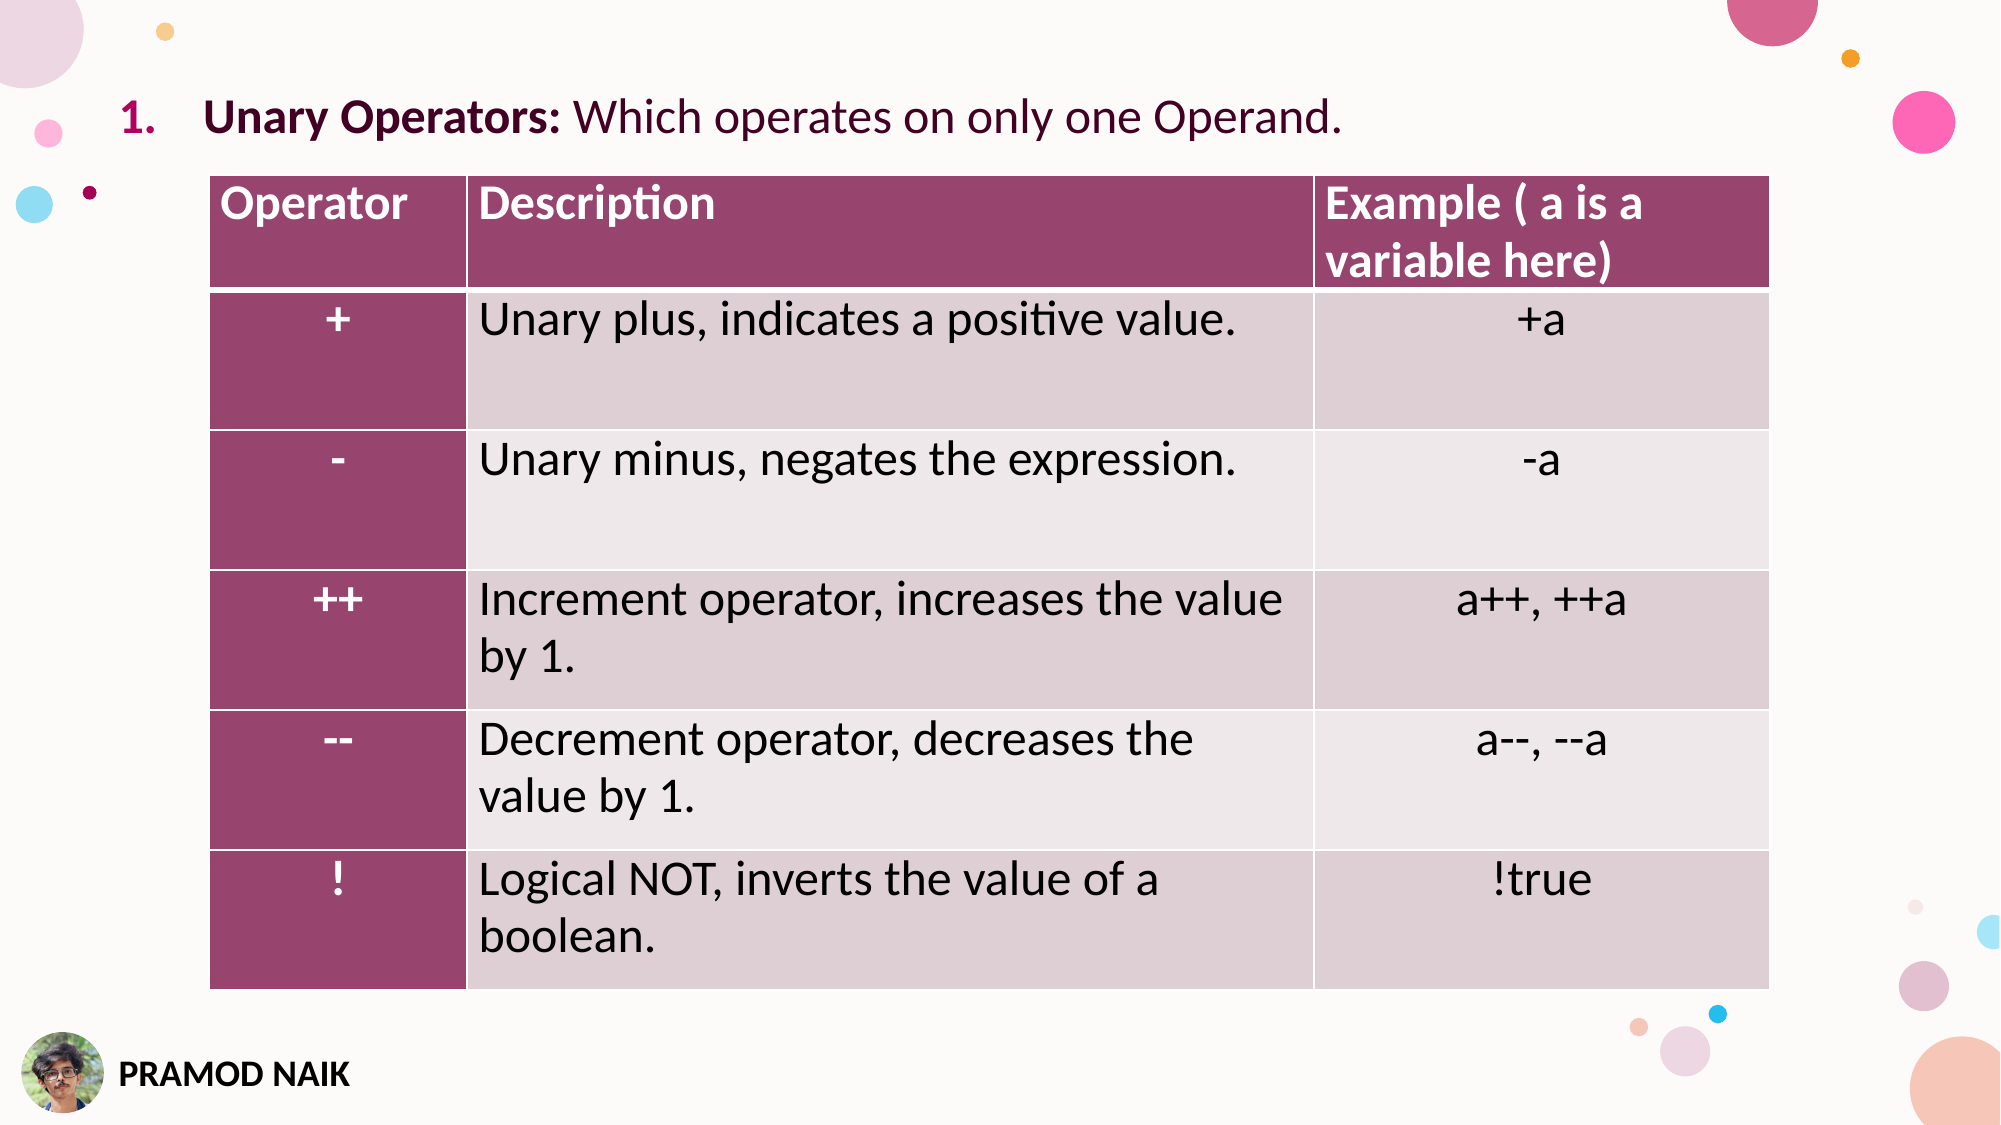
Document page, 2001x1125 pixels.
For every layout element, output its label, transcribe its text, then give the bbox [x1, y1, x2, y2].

table_cell Unary minus, negates the expression. [468, 431, 1313, 569]
table_cell +a [1315, 293, 1769, 429]
table_header Example ( a is a variable here) [1315, 176, 1769, 287]
table_header Description [468, 176, 1313, 287]
table_cell Increment operator, increases the value by 1. [468, 571, 1313, 709]
table_cell -a [1315, 431, 1769, 569]
table_cell Unary plus, indicates a positive value. [468, 293, 1313, 429]
table_cell !true [1315, 851, 1769, 989]
table_cell -- [210, 711, 466, 849]
table_cell - [210, 431, 466, 569]
table_cell Logical NOT, inverts the value of a boolean. [468, 851, 1313, 989]
table_cell + [210, 293, 466, 429]
picture [21, 1031, 104, 1114]
table_cell a--, --a [1315, 711, 1769, 849]
table_cell ! [210, 851, 466, 989]
table_cell Decrement operator, decreases the value by 1. [468, 711, 1313, 849]
table_cell a++, ++a [1315, 571, 1769, 709]
table_cell ++ [210, 571, 466, 709]
list Unary Operators: Which operates on only one Operand. [103, 83, 1876, 1010]
table_header Operator [210, 176, 466, 287]
